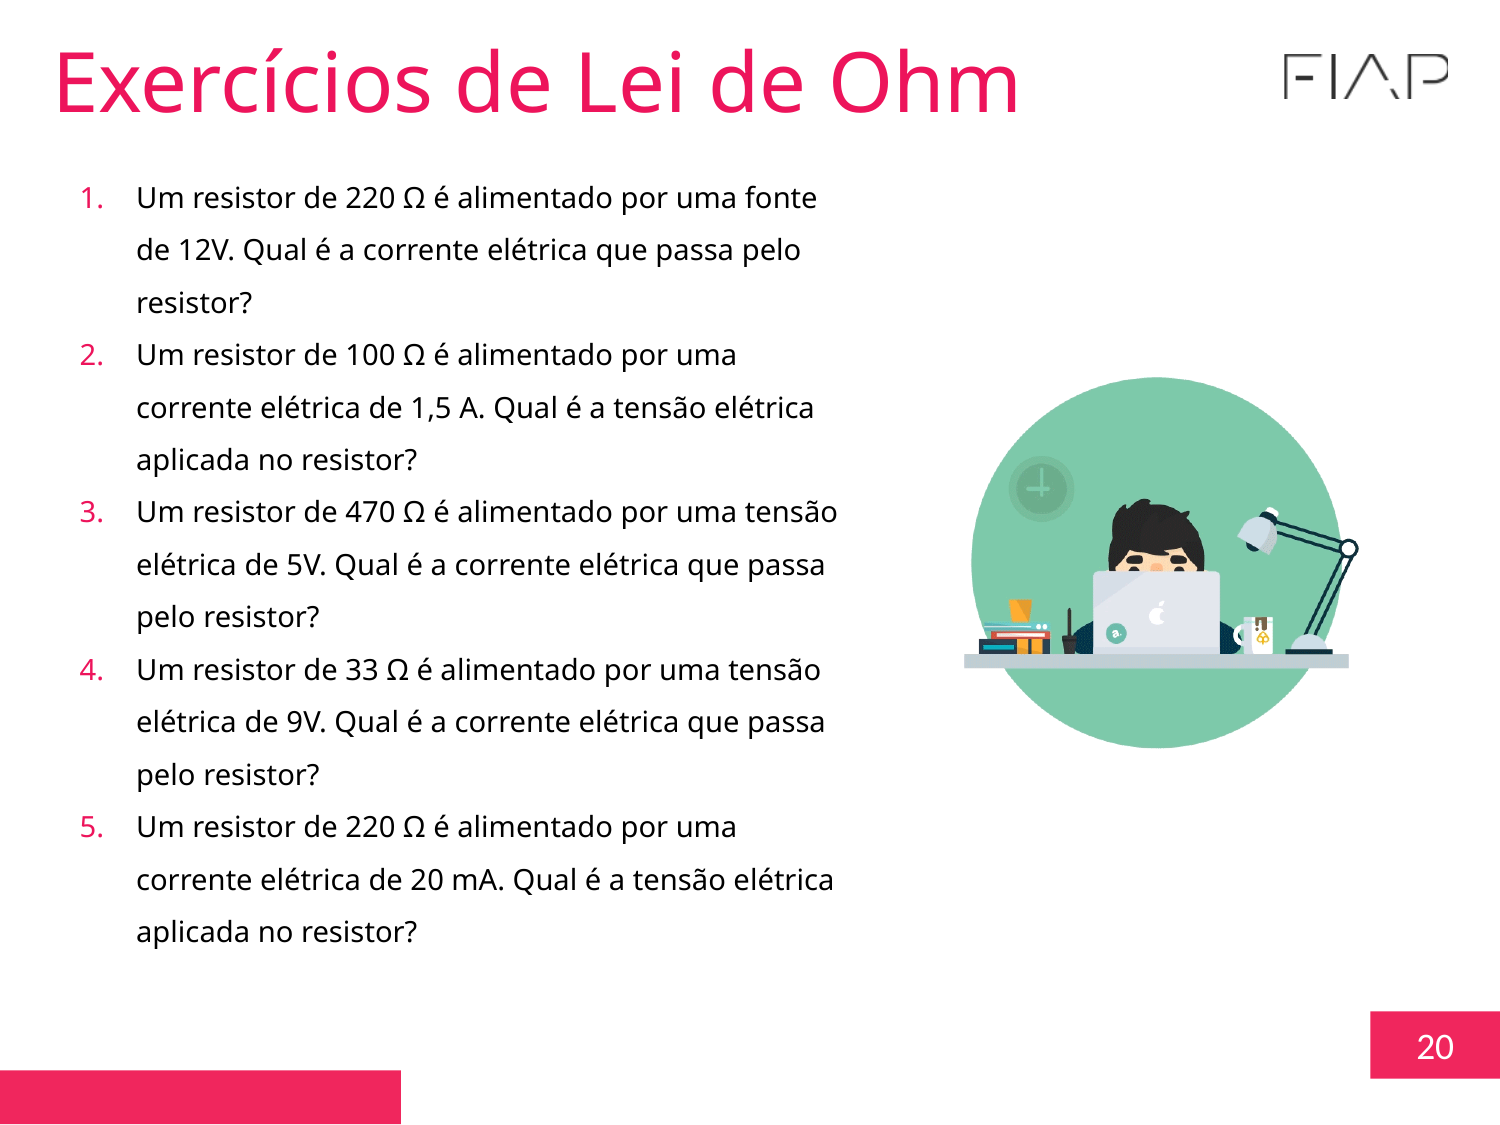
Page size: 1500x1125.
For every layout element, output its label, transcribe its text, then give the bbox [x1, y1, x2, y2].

text_box Um resistor de 220 Ω é alimentado por uma fonte de 12V. Qual é a corrente elétrica que passa pelo resistor? Um resistor de 100 Ω é alimentado por uma corrente elétrica de 1,5 A. Qual é a tensão elétrica aplicada no resistor? Um resistor de 470 Ω é alimentado por uma tensão elétrica de 5V. Qual é a corrente elétrica que passa pelo resistor? Um resistor de 33 Ω é alimentado por uma tensão elétrica de 9V. Qual é a corrente elétrica que passa pelo resistor? Um resistor de 220 Ω é alimentado por uma corrente elétrica de 20 mA. Qual é a tensão elétrica aplicada no resistor? [64, 154, 857, 971]
picture [856, 338, 1455, 787]
text_box Exercícios de Lei de Ohm [37, 21, 1075, 137]
